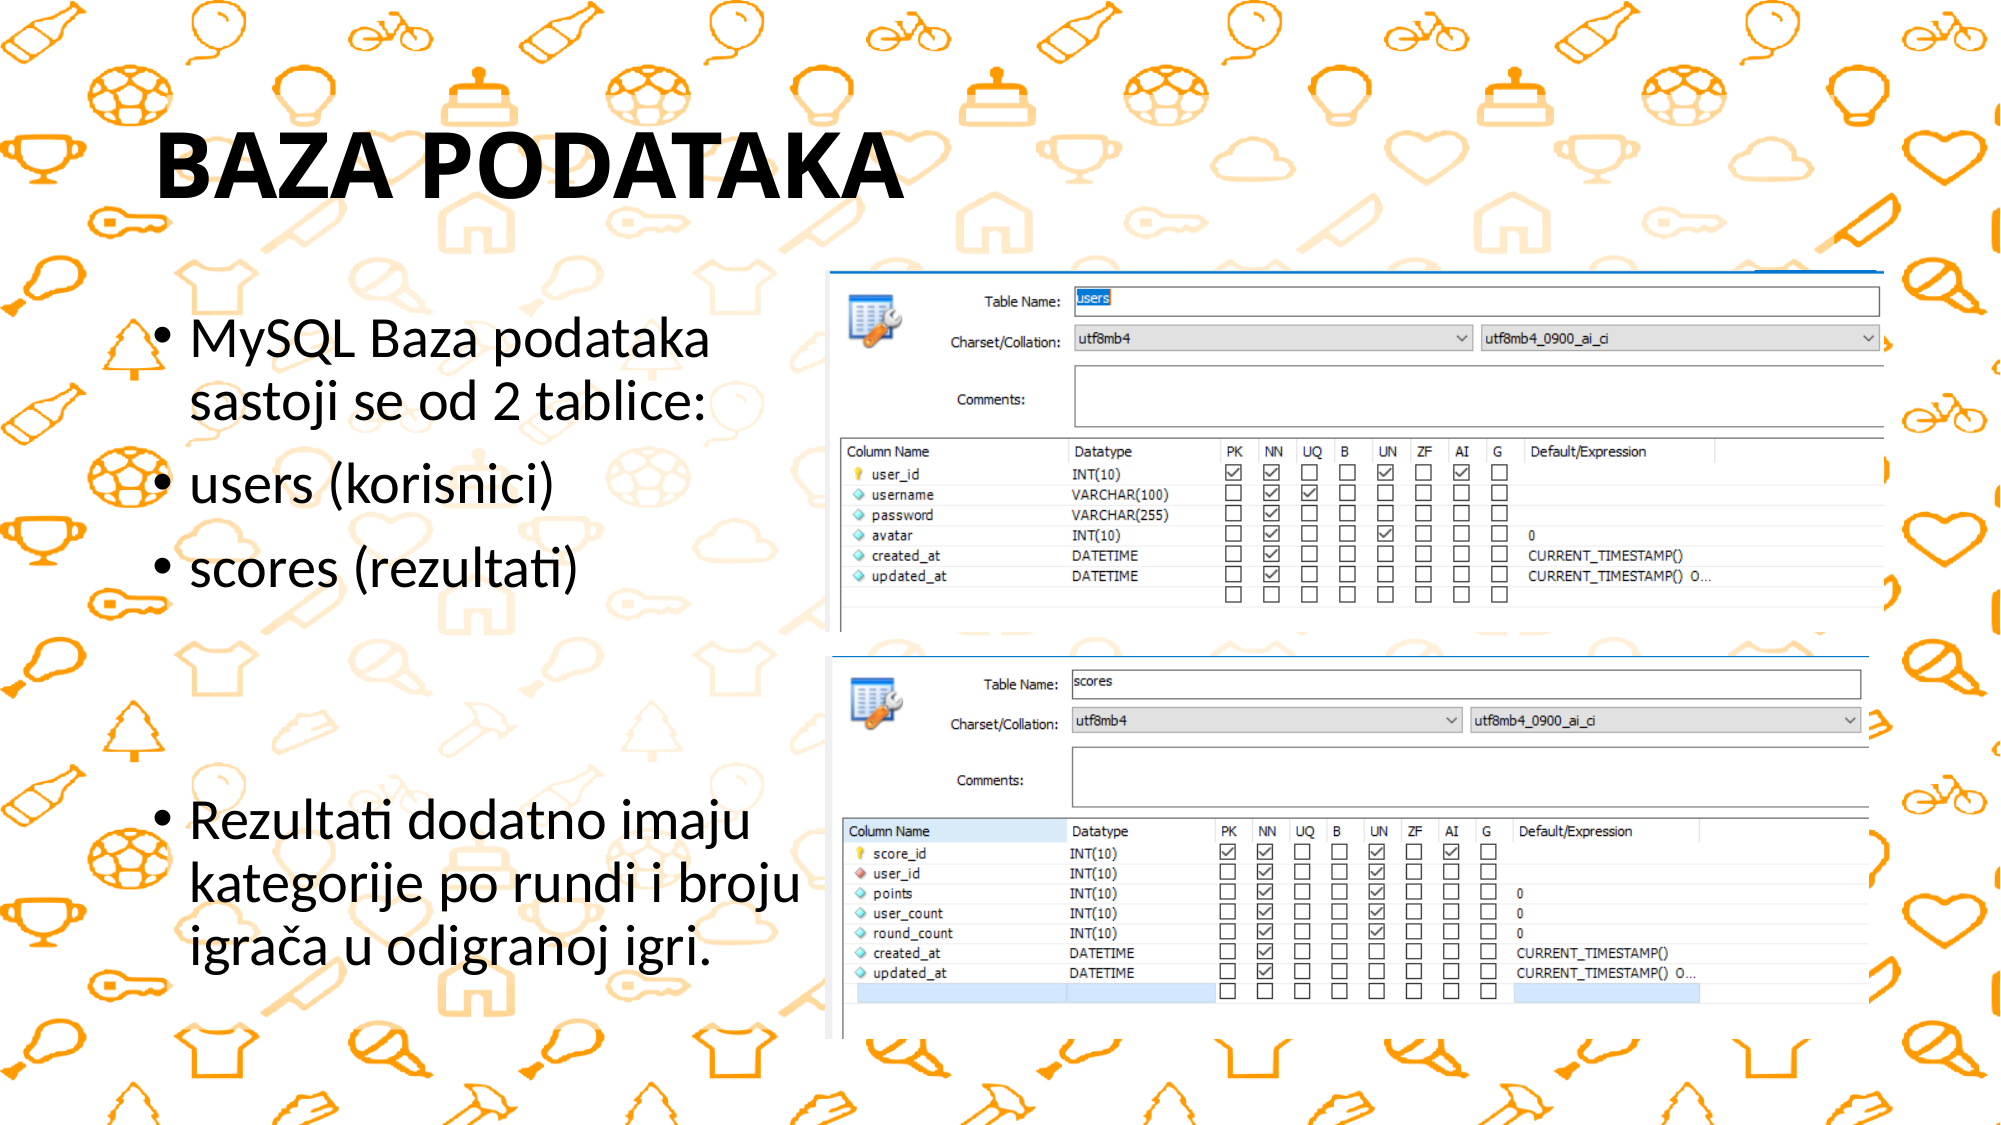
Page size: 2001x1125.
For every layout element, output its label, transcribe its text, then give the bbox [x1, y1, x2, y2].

title BAZA PODATAKA [137, 59, 1863, 278]
list MySQL Baza podataka sastoji se od 2 tablice: users (korisnici) scores (rezultati) Rezultati dodatno imaju kategorije po rundi i broju igrača u odigranoj igri. [137, 299, 832, 1014]
picture [0, 0, 2001, 1125]
